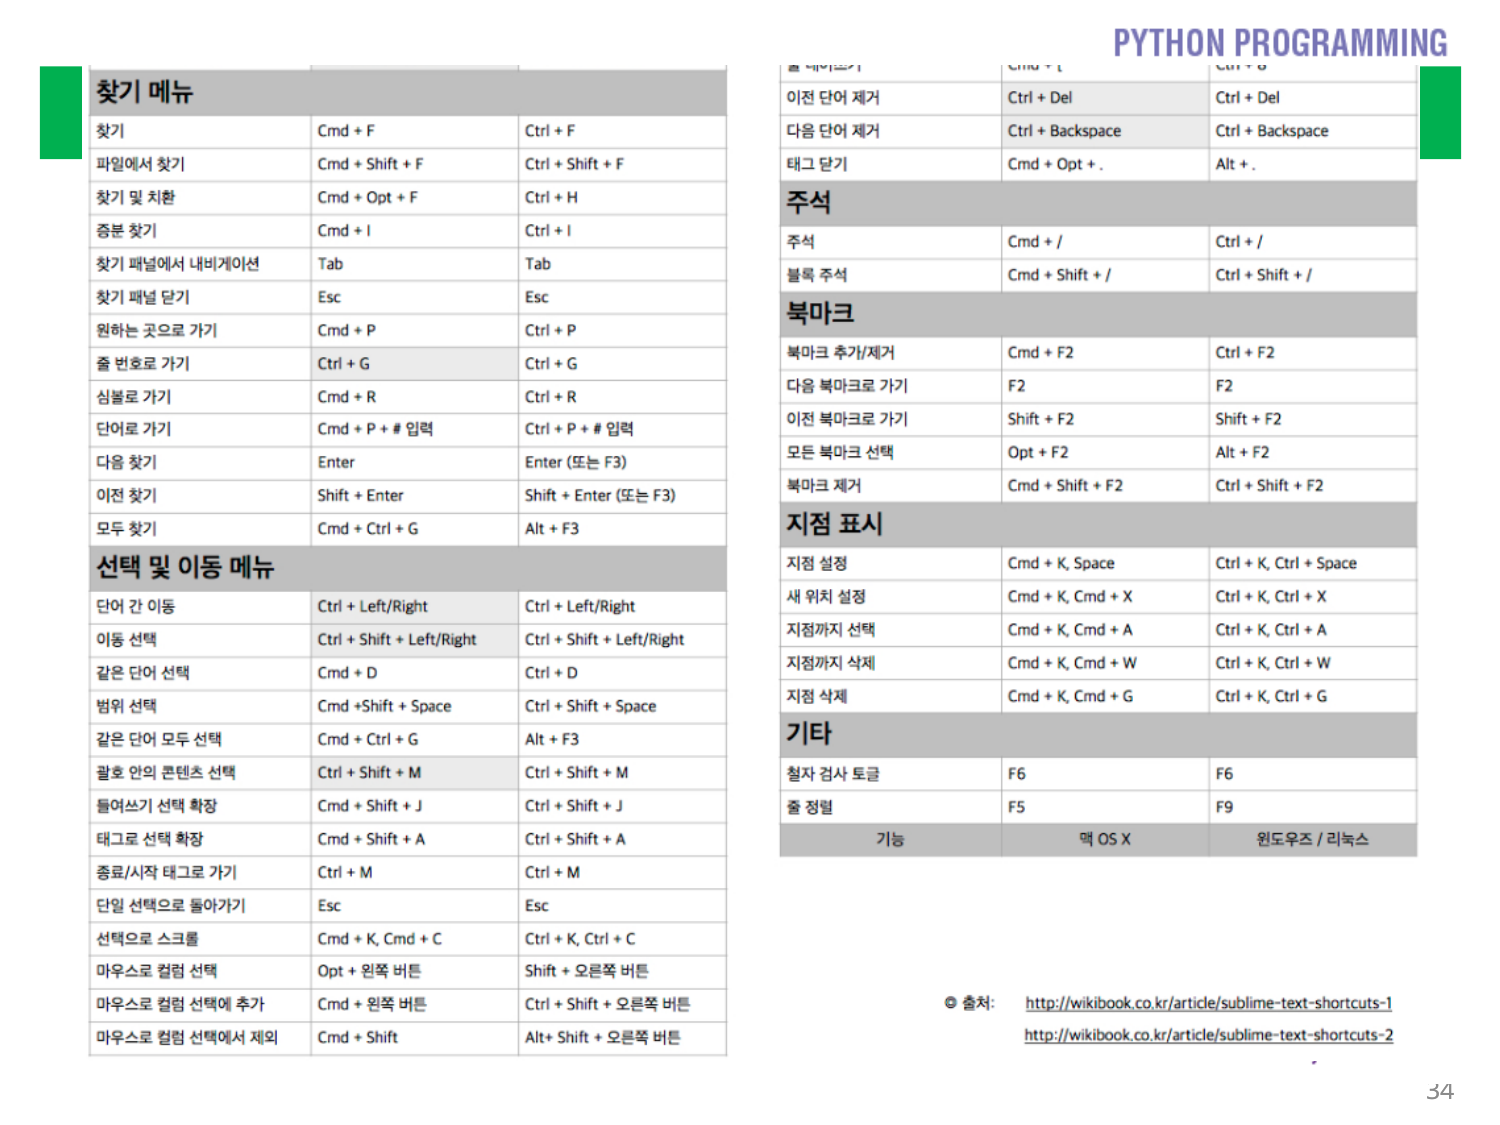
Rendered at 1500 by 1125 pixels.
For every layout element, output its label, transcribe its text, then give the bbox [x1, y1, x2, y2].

picture [18, 13, 1483, 1084]
slide_number 34 [1119, 1071, 1470, 1112]
